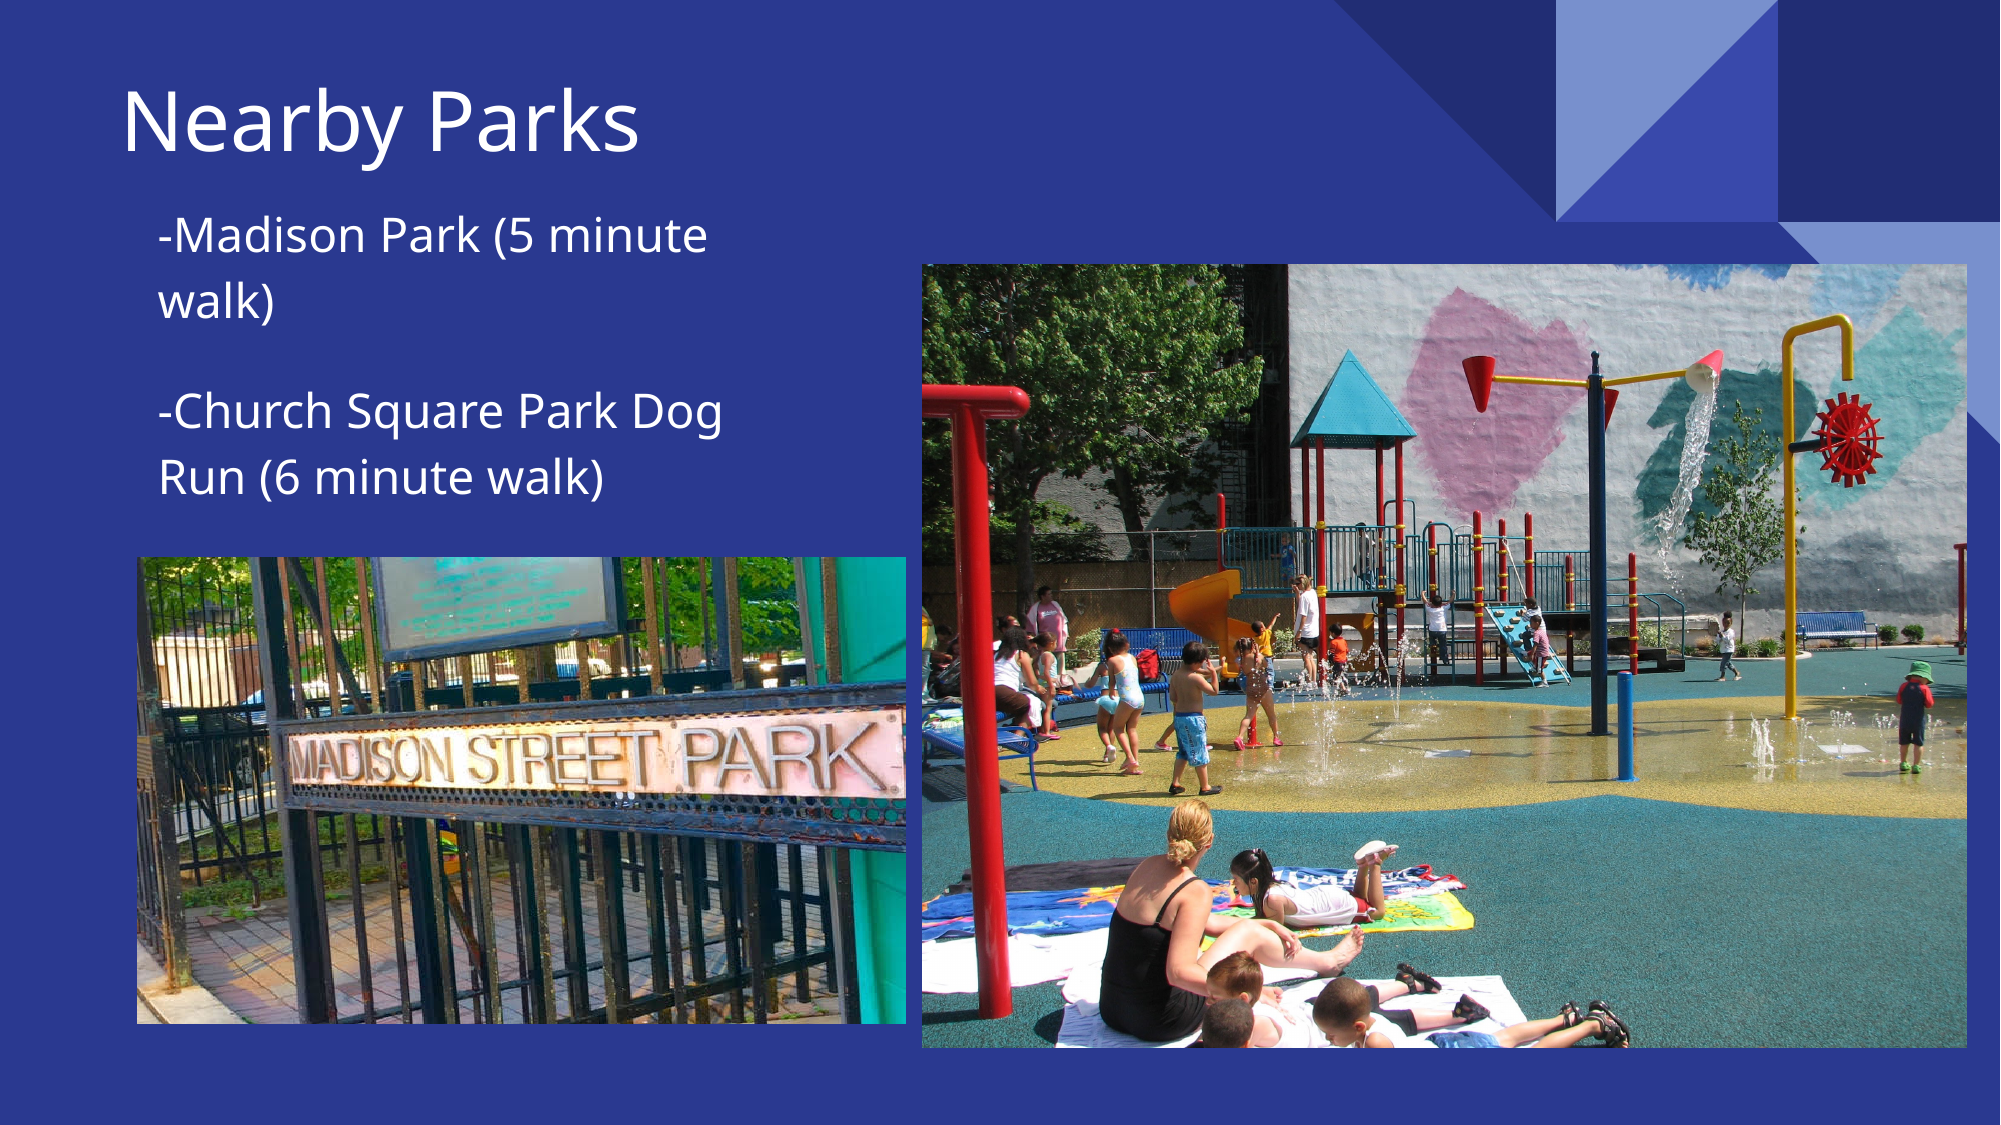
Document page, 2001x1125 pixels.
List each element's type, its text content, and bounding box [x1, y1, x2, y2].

picture [921, 264, 1967, 1049]
list -Madison Park (5 minute walk) -Church Square Park Dog Run (6 minute walk) -Jackson Street Park( 9 minute walk) [137, 175, 823, 556]
picture [137, 557, 906, 1024]
title Nearby Parks [100, 39, 1900, 197]
